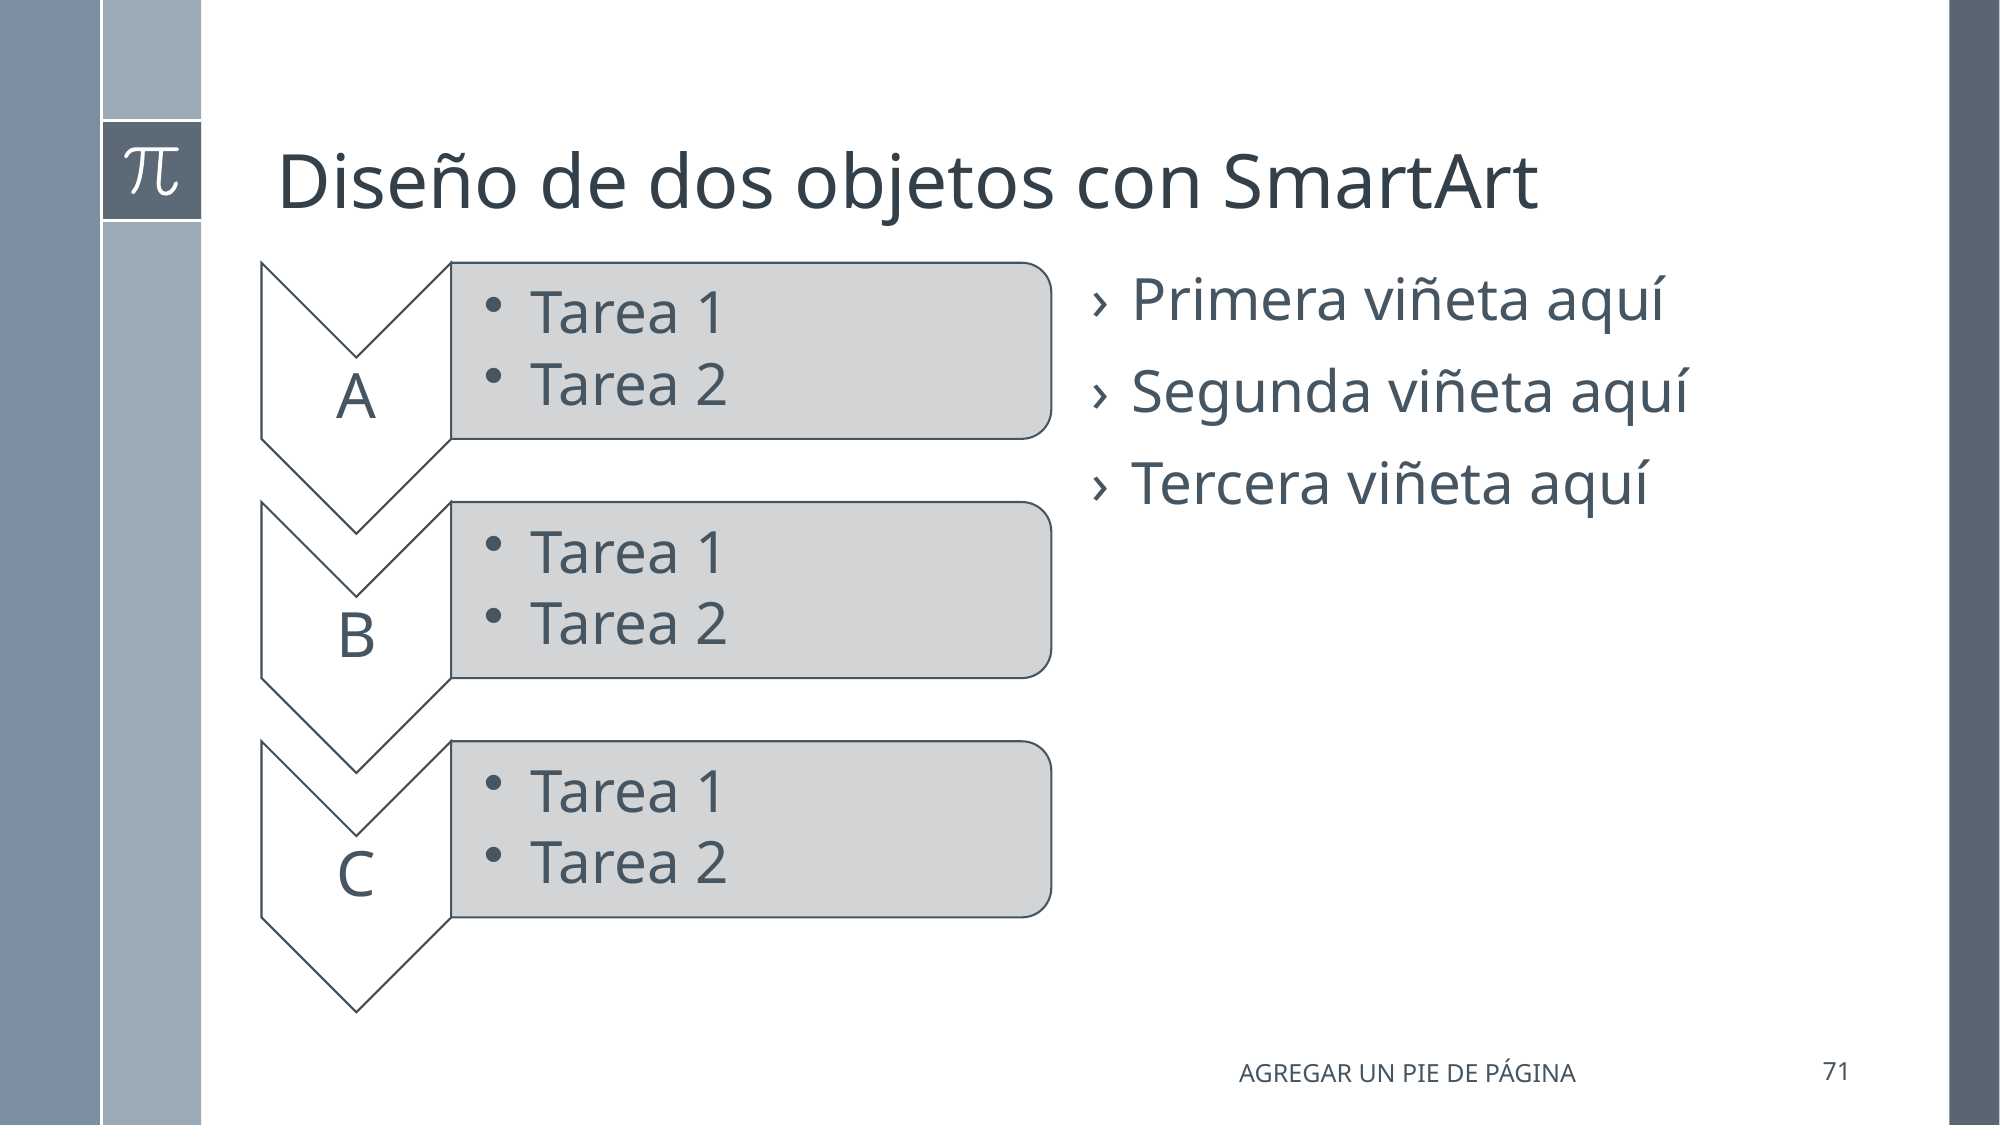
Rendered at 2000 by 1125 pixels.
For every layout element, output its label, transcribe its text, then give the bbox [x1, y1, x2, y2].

title Diseño de dos objetos con SmartArt [261, 29, 1867, 233]
list Primera viñeta aquí Segunda viñeta aquí Tercera viñeta aquí [1076, 262, 1867, 1013]
slide_number 71 [1766, 1042, 1867, 1103]
footer Agregar un pie de página [1082, 1042, 1734, 1103]
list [261, 262, 1052, 1013]
